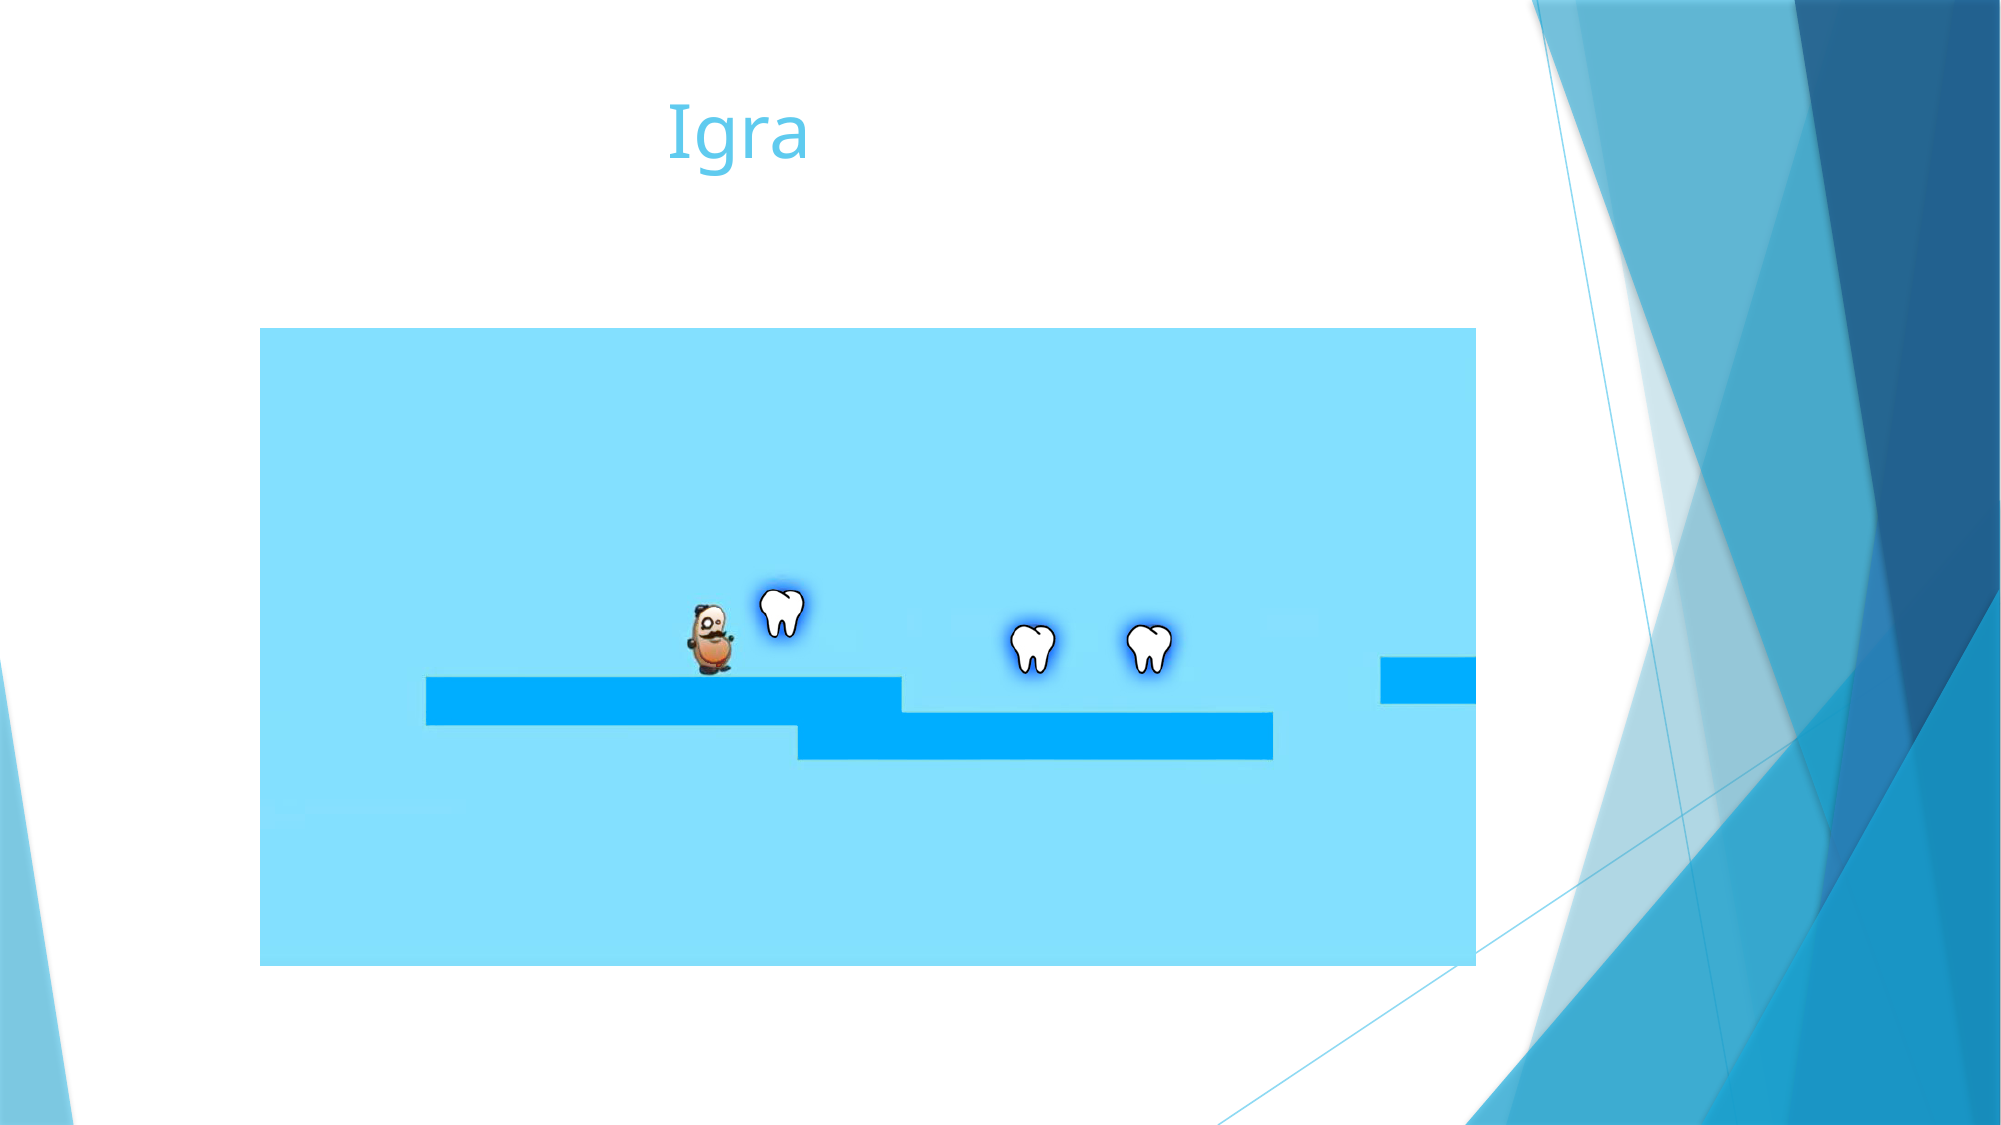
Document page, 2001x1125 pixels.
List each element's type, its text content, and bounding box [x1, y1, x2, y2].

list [260, 327, 1477, 966]
title Igra [652, 75, 1008, 293]
